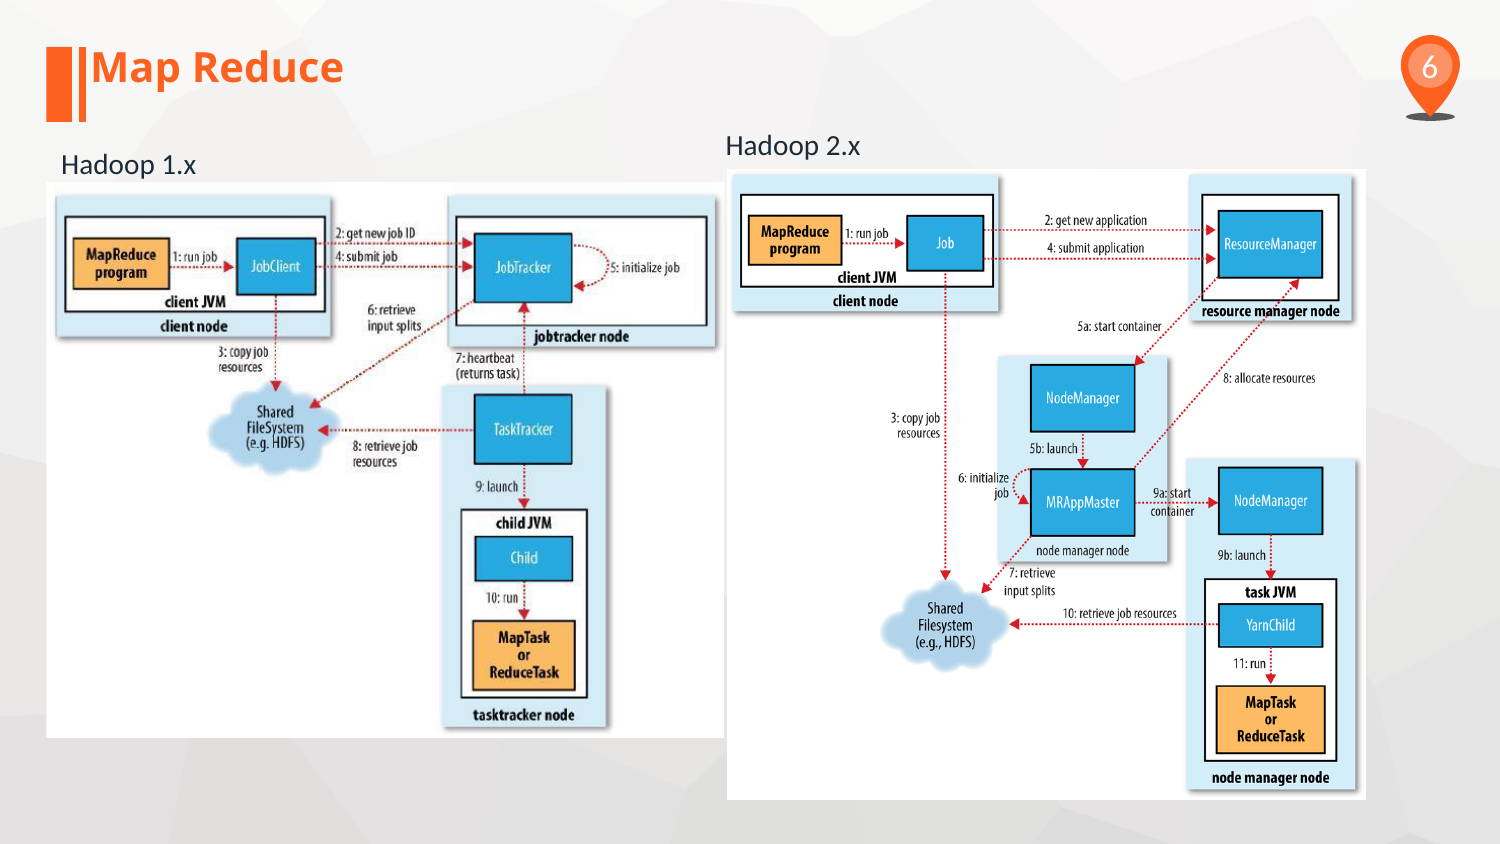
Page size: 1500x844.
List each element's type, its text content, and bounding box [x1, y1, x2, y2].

text_box Hadoop 2.x [710, 118, 889, 169]
text_box Hadoop 1.x [46, 137, 225, 182]
slide_number 6 [1254, 42, 1500, 88]
picture [0, 0, 1500, 844]
text_box [44, 45, 74, 124]
text_box Map Reduce [75, 33, 360, 99]
